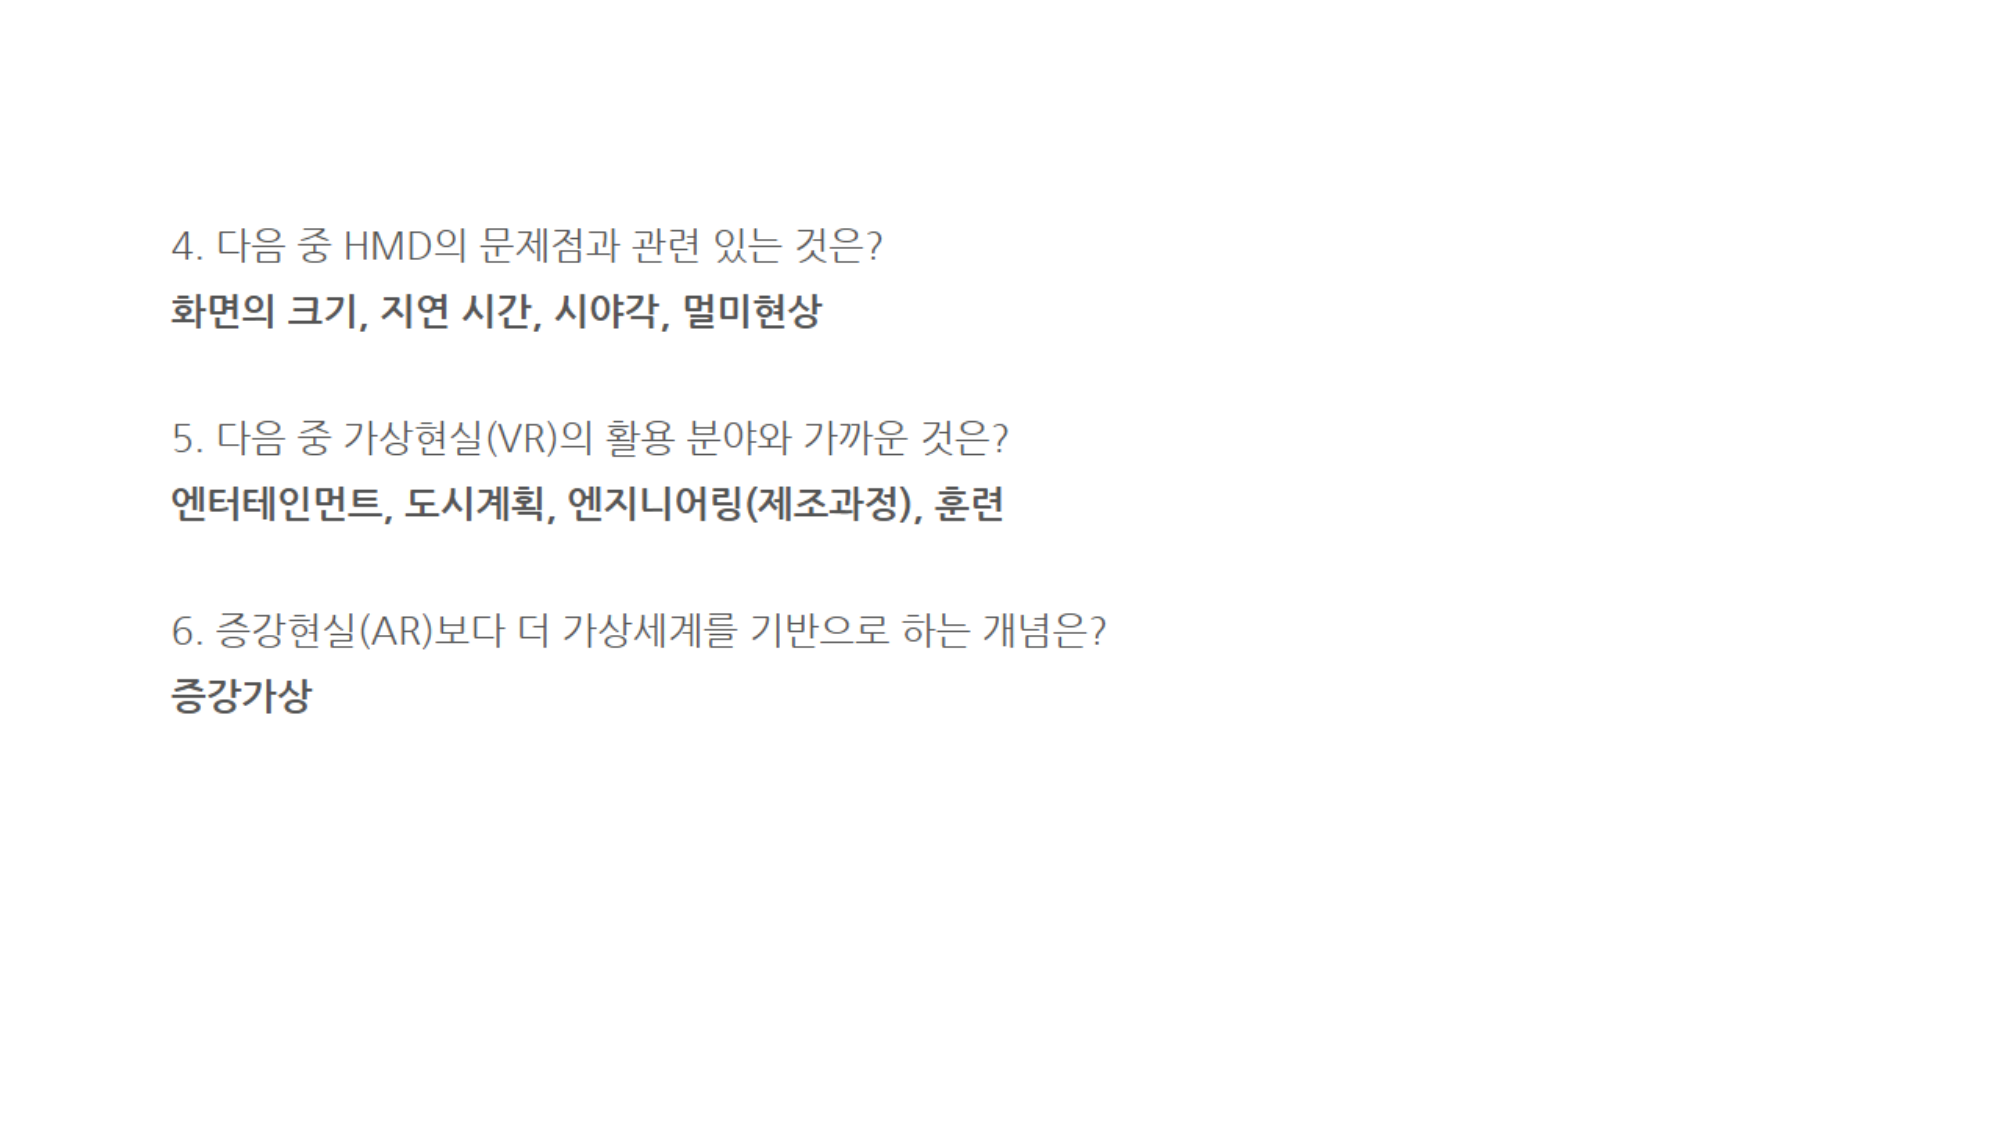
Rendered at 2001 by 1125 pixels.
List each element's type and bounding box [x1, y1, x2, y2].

picture [140, 201, 1678, 778]
